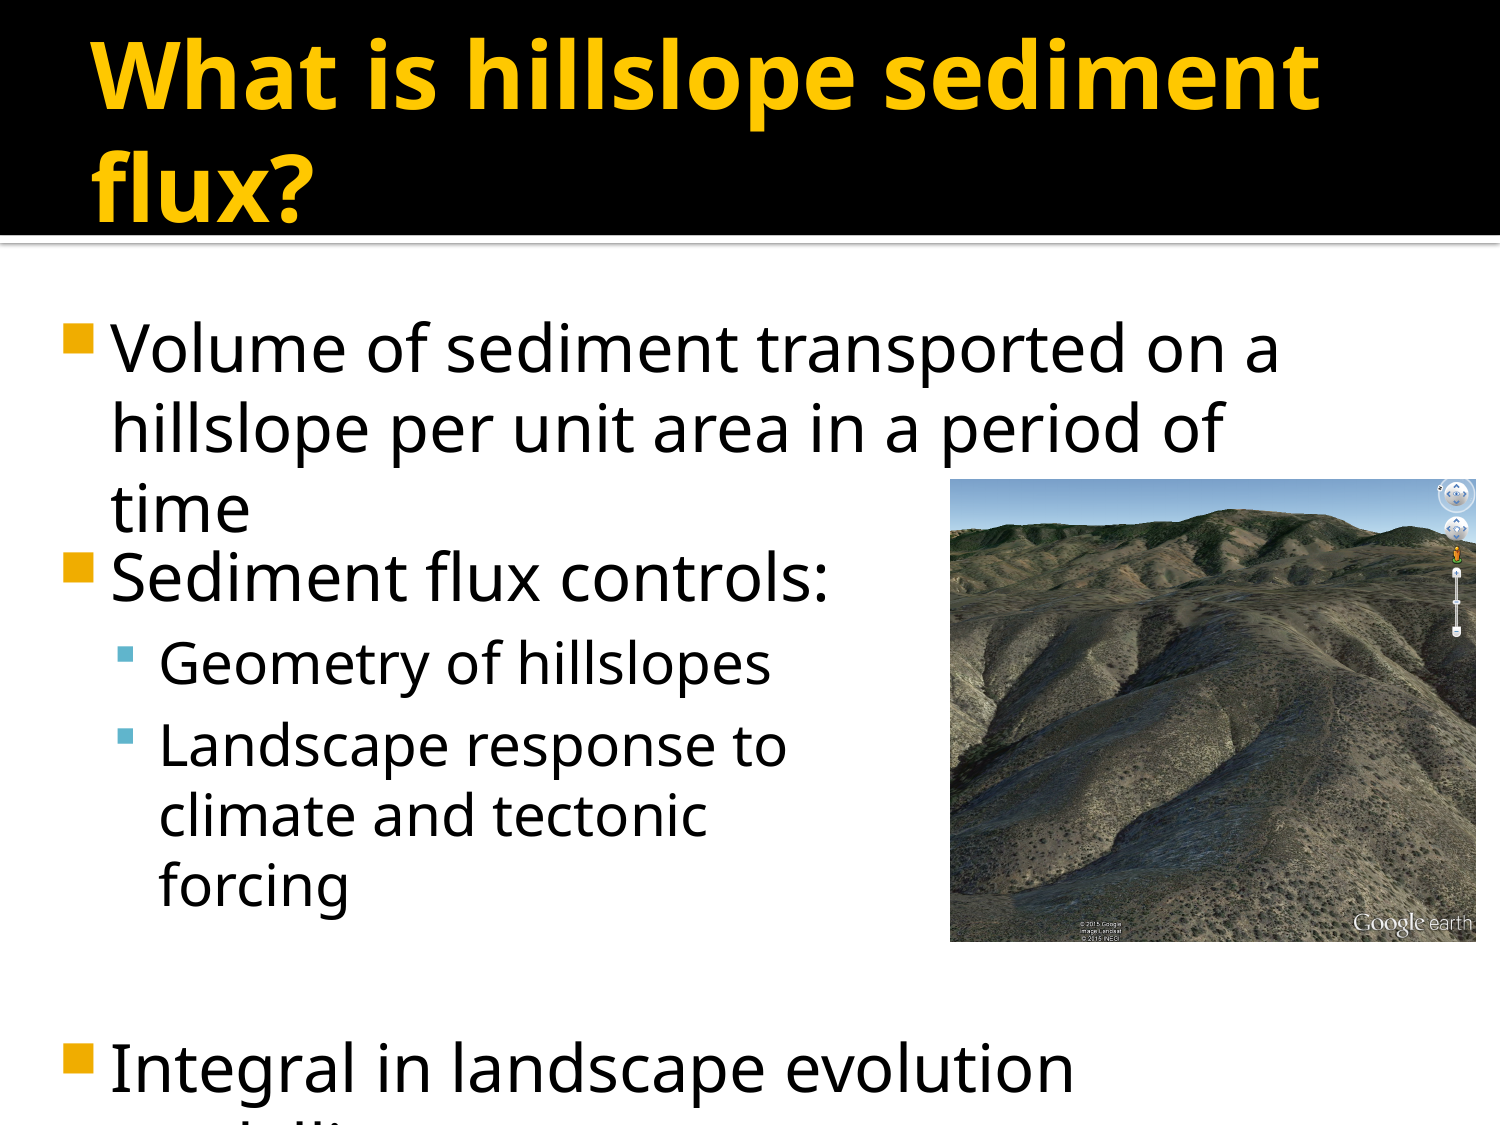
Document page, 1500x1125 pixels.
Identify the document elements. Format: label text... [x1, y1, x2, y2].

text_box Sediment flux controls: Geometry of hillslopes Landscape response to climate and tectonic forcing [29, 519, 857, 882]
list Volume of sediment transported on a hillslope per unit area in a period of time Integral in landscape evolution modelling [29, 290, 1380, 1051]
picture [950, 479, 1476, 942]
title What is hillslope sediment flux? [75, 25, 1425, 231]
